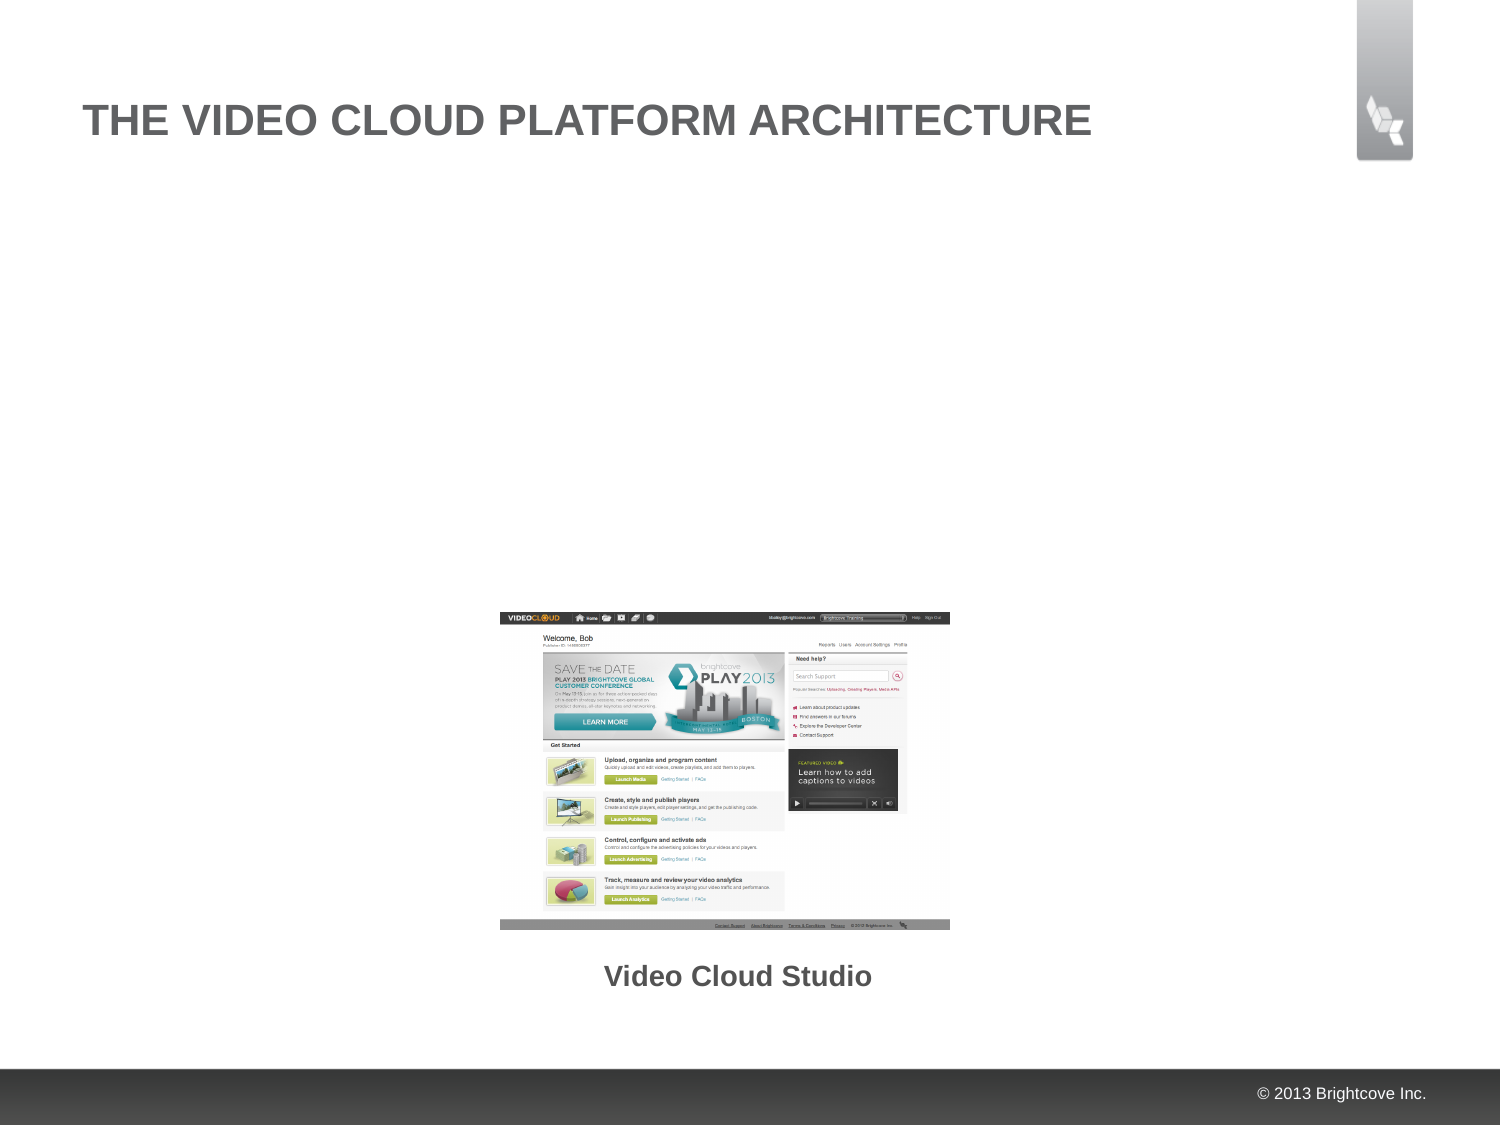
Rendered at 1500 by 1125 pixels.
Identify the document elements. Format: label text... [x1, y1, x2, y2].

text_box Video Cloud Studio [588, 949, 888, 1000]
title The Video Cloud Platform Architecture [66, 34, 1322, 203]
picture [0, 0, 1500, 1125]
